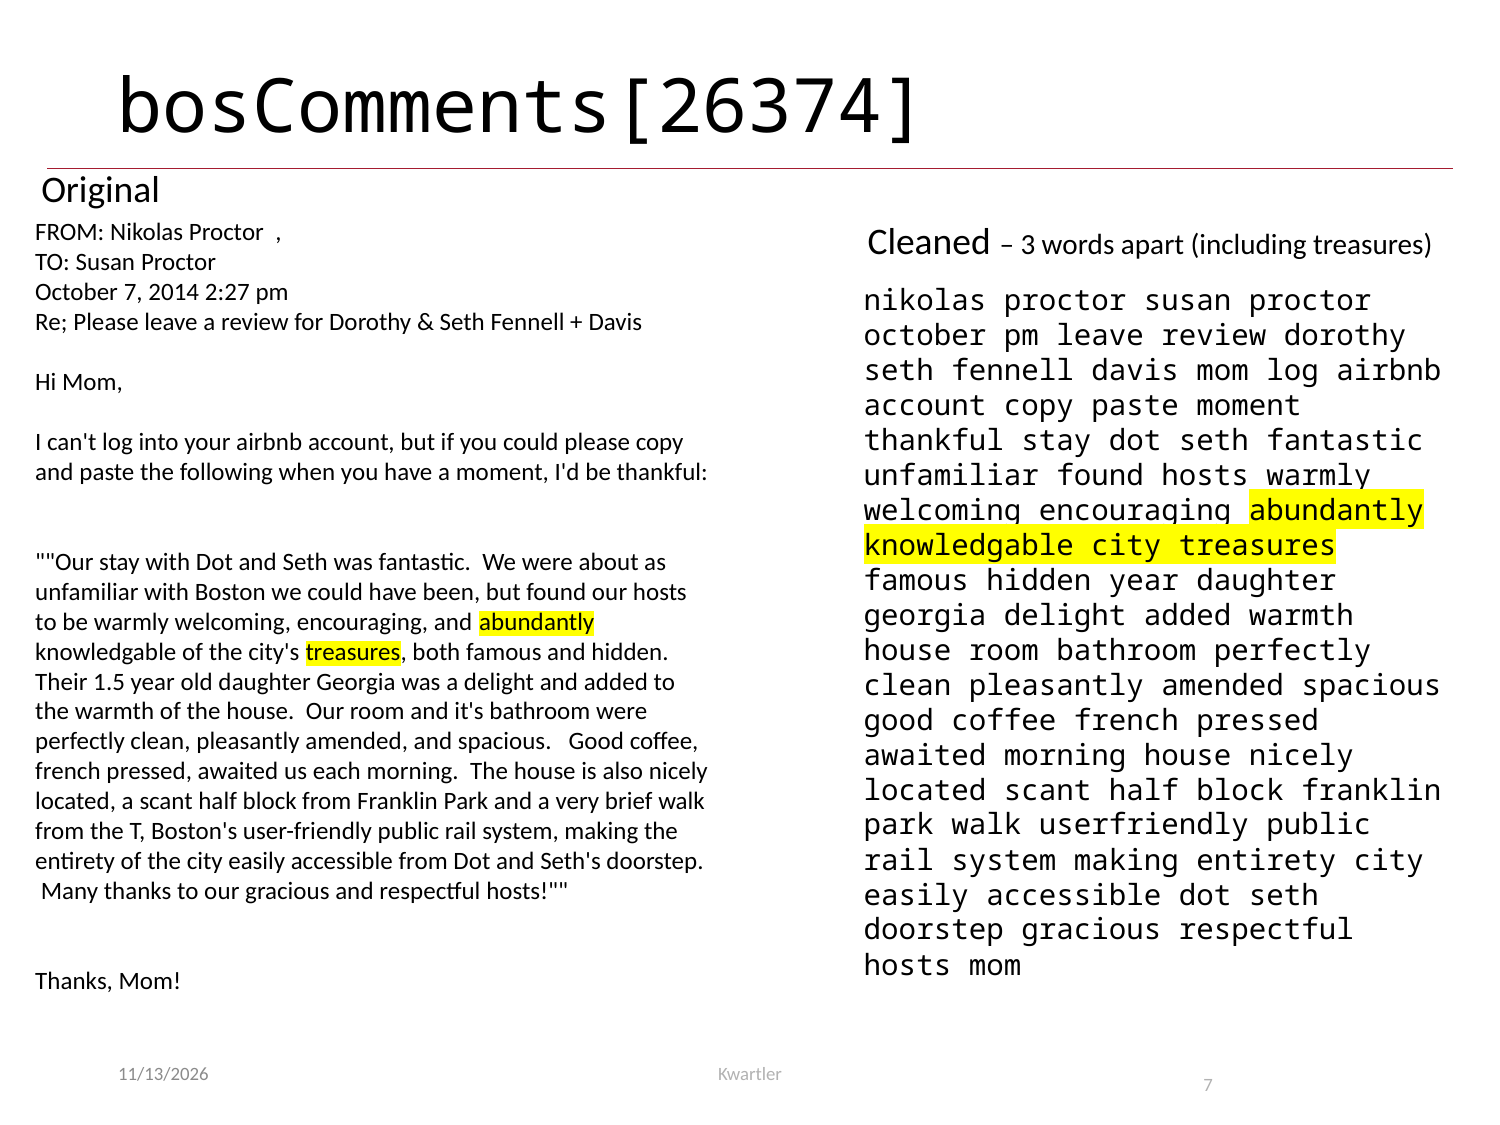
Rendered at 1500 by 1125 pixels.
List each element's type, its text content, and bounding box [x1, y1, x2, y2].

text_box nikolas proctor susan proctor october pm leave review dorothy seth fennell davis mom log airbnb account copy paste moment thankful stay dot seth fantastic unfamiliar found hosts warmly welcoming encouraging abundantly knowledgable city treasures famous hidden year daughter georgia delight added warmth house room bathroom perfectly clean pleasantly amended spacious good coffee french pressed awaited morning house nicely located scant half block franklin park walk userfriendly public rail system making entirety city easily accessible dot seth doorstep gracious respectful hosts mom [848, 274, 1458, 989]
slide_number 7 [1188, 1042, 1330, 1103]
text_box Original [26, 157, 175, 218]
text_box Cleaned – 3 words apart (including treasures) [852, 209, 1448, 269]
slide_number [103, 1042, 441, 1103]
text_box FROM: Nikolas Proctor , TO: Susan Proctor October 7, 2014 2:27 pm Re; Please leave a review for Dorothy & Seth Fennell + Davis Hi Mom, I can't log into your airbnb account, but if you could please copy and paste the following when you have a moment, I'd be thankful: ""Our stay with Dot and Seth was fantastic. We were about as unfamiliar with Boston we could have been, but found our hosts to be warmly welcoming, encouraging, and abundantly knowledgable of the city's treasures, both famous and hidden. Their 1.5 year old daughter Georgia was a delight and added to the warmth of the house. Our room and it's bathroom were perfectly clean, pleasantly amended, and spacious. Good coffee, french pressed, awaited us each morning. The house is also nicely located, a scant half block from Franklin Park and a very brief walk from the T, Boston's user-friendly public rail system, making the entirety of the city easily accessible from Dot and Seth's doorstep. Many thanks to our gracious and respectful hosts!"" Thanks, Mom! [20, 208, 726, 1002]
footer Kwartler [496, 1042, 1004, 1103]
title bosComments[26374] [103, 59, 1397, 157]
